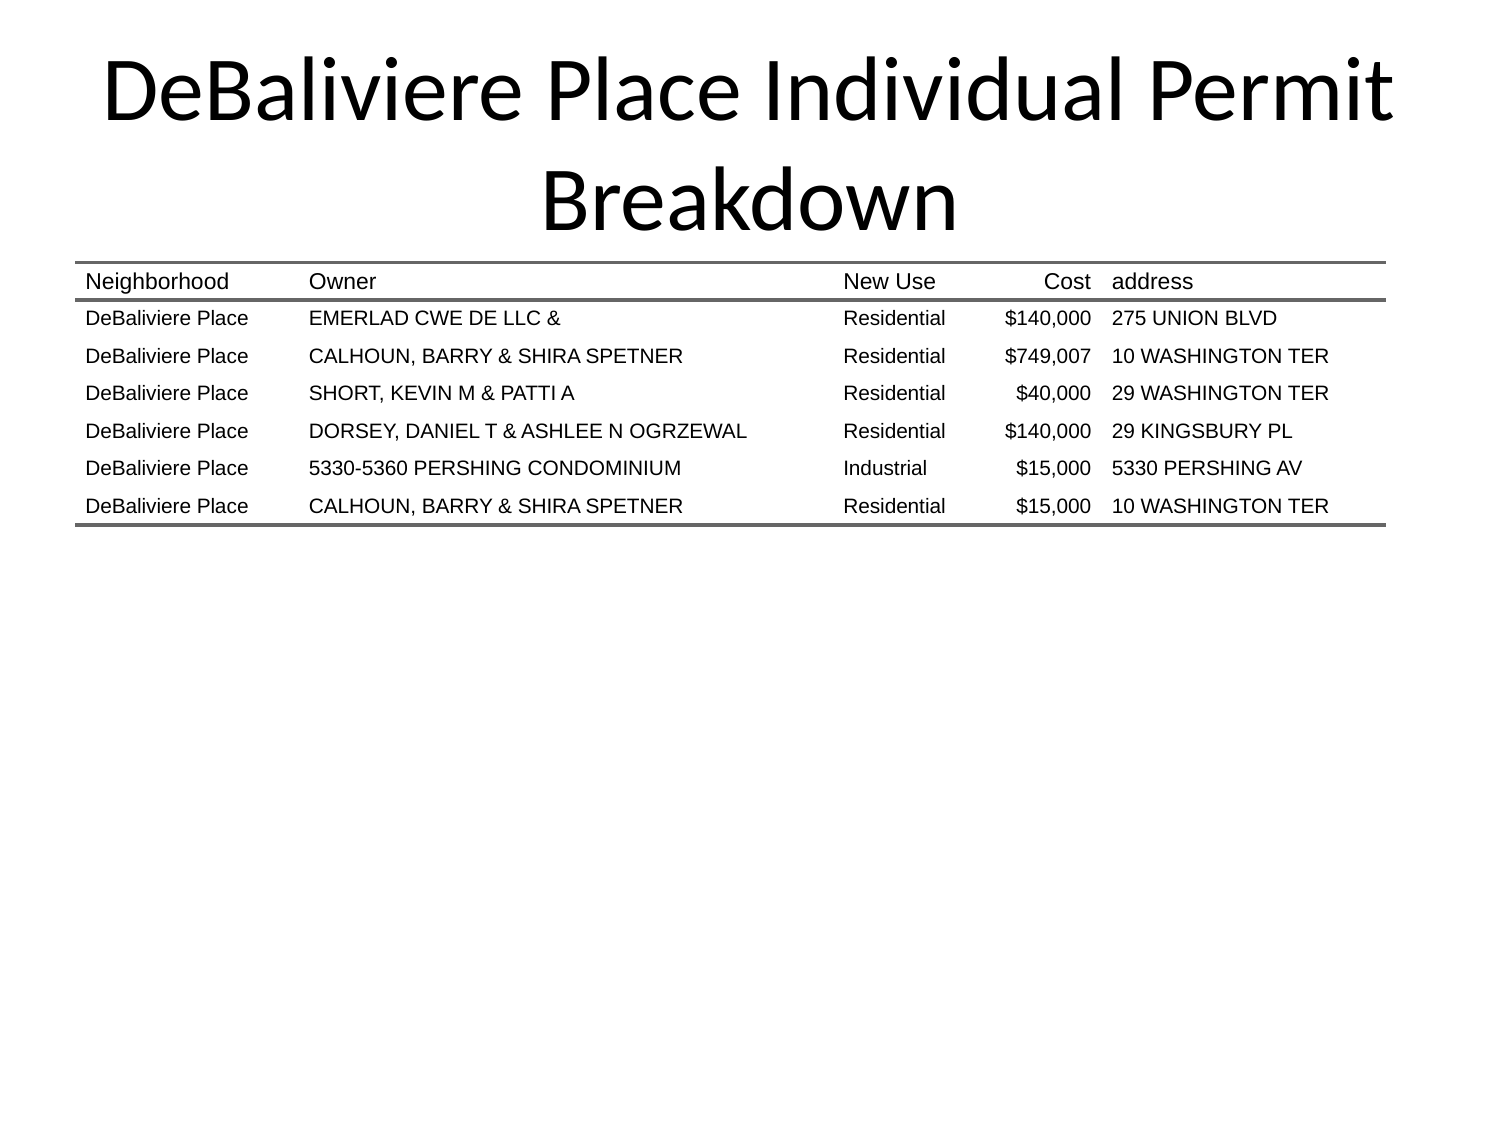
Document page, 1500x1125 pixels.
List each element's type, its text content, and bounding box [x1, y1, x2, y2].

table_cell CALHOUN, BARRY & SHIRA SPETNER [299, 338, 833, 375]
table_header Owner [299, 264, 833, 298]
table_cell 29 WASHINGTON TER [1102, 375, 1386, 413]
table_cell DeBaliviere Place [75, 375, 299, 413]
table_cell EMERLAD CWE DE LLC & [299, 302, 833, 338]
table_cell 29 KINGSBURY PL [1102, 413, 1386, 450]
table_cell 10 WASHINGTON TER [1102, 488, 1386, 523]
title DeBaliviere Place Individual Permit Breakdown [75, 45, 1425, 233]
table_cell 5330 PERSHING AV [1102, 450, 1386, 488]
table_cell CALHOUN, BARRY & SHIRA SPETNER [299, 488, 833, 523]
table_cell $140,000 [989, 413, 1102, 450]
table_cell SHORT, KEVIN M & PATTI A [299, 375, 833, 413]
table_cell $140,000 [989, 302, 1102, 338]
table_cell $15,000 [989, 488, 1102, 523]
table_cell DeBaliviere Place [75, 302, 299, 338]
table_cell 10 WASHINGTON TER [1102, 338, 1386, 375]
table_cell DeBaliviere Place [75, 488, 299, 523]
table_cell 5330-5360 PERSHING CONDOMINIUM [299, 450, 833, 488]
table_cell DeBaliviere Place [75, 338, 299, 375]
table_cell DORSEY, DANIEL T & ASHLEE N OGRZEWAL [299, 413, 833, 450]
table_cell Residential [833, 302, 989, 338]
table_cell $15,000 [989, 450, 1102, 488]
table_cell Residential [833, 338, 989, 375]
table_cell Residential [833, 413, 989, 450]
table_cell Residential [833, 375, 989, 413]
table_header Cost [989, 264, 1102, 298]
table_cell Residential [833, 488, 989, 523]
table_cell DeBaliviere Place [75, 450, 299, 488]
table_cell 275 UNION BLVD [1102, 302, 1386, 338]
table_cell Industrial [833, 450, 989, 488]
table_header New Use [833, 264, 989, 298]
table_cell DeBaliviere Place [75, 413, 299, 450]
table_header Neighborhood [75, 264, 299, 298]
table_header address [1102, 264, 1386, 298]
table_cell $40,000 [989, 375, 1102, 413]
table_cell $749,007 [989, 338, 1102, 375]
